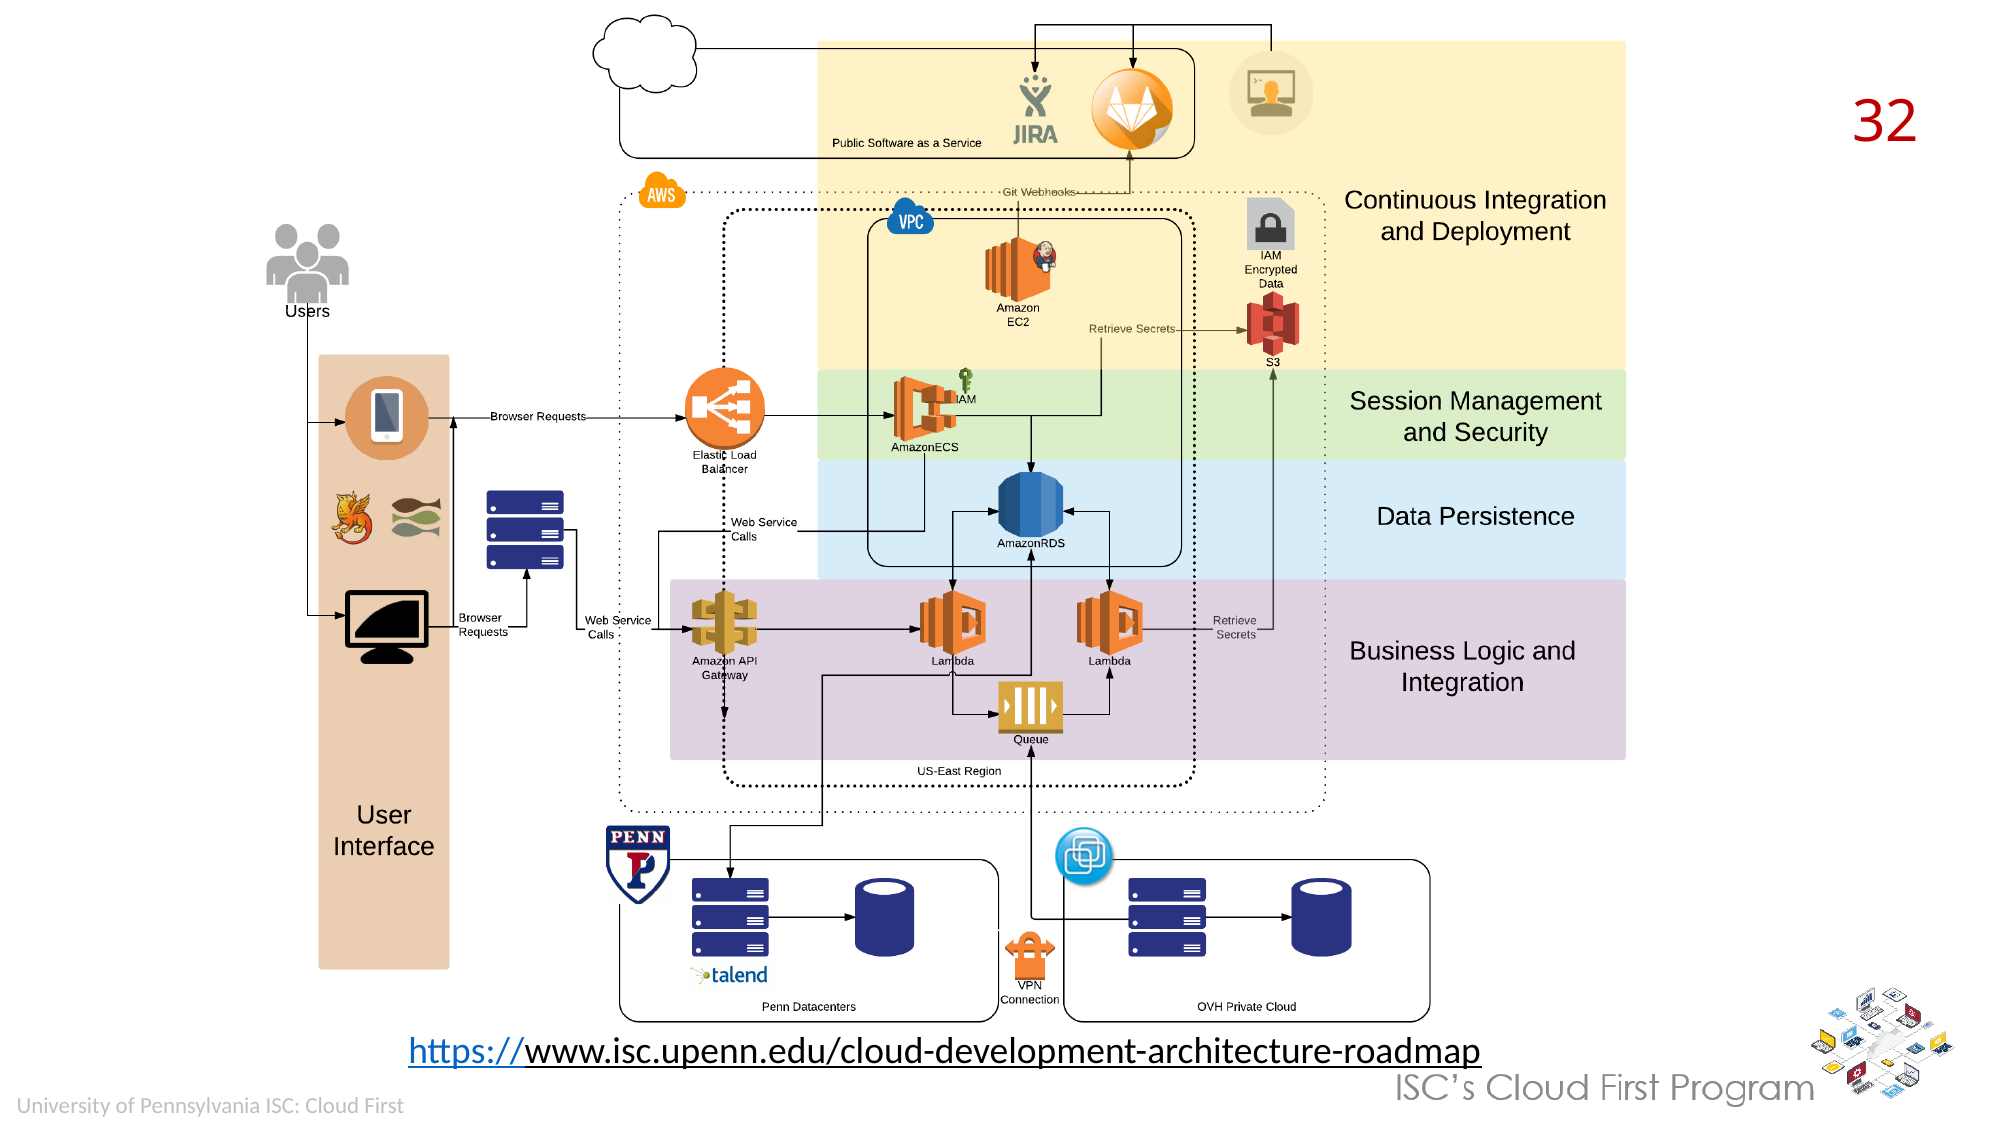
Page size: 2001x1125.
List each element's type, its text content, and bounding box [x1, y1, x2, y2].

picture [1373, 980, 1961, 1125]
text_box https://www.isc.upenn.edu/cloud-development-architecture-roadmap [340, 1049, 1558, 1079]
picture [251, 0, 1648, 1049]
